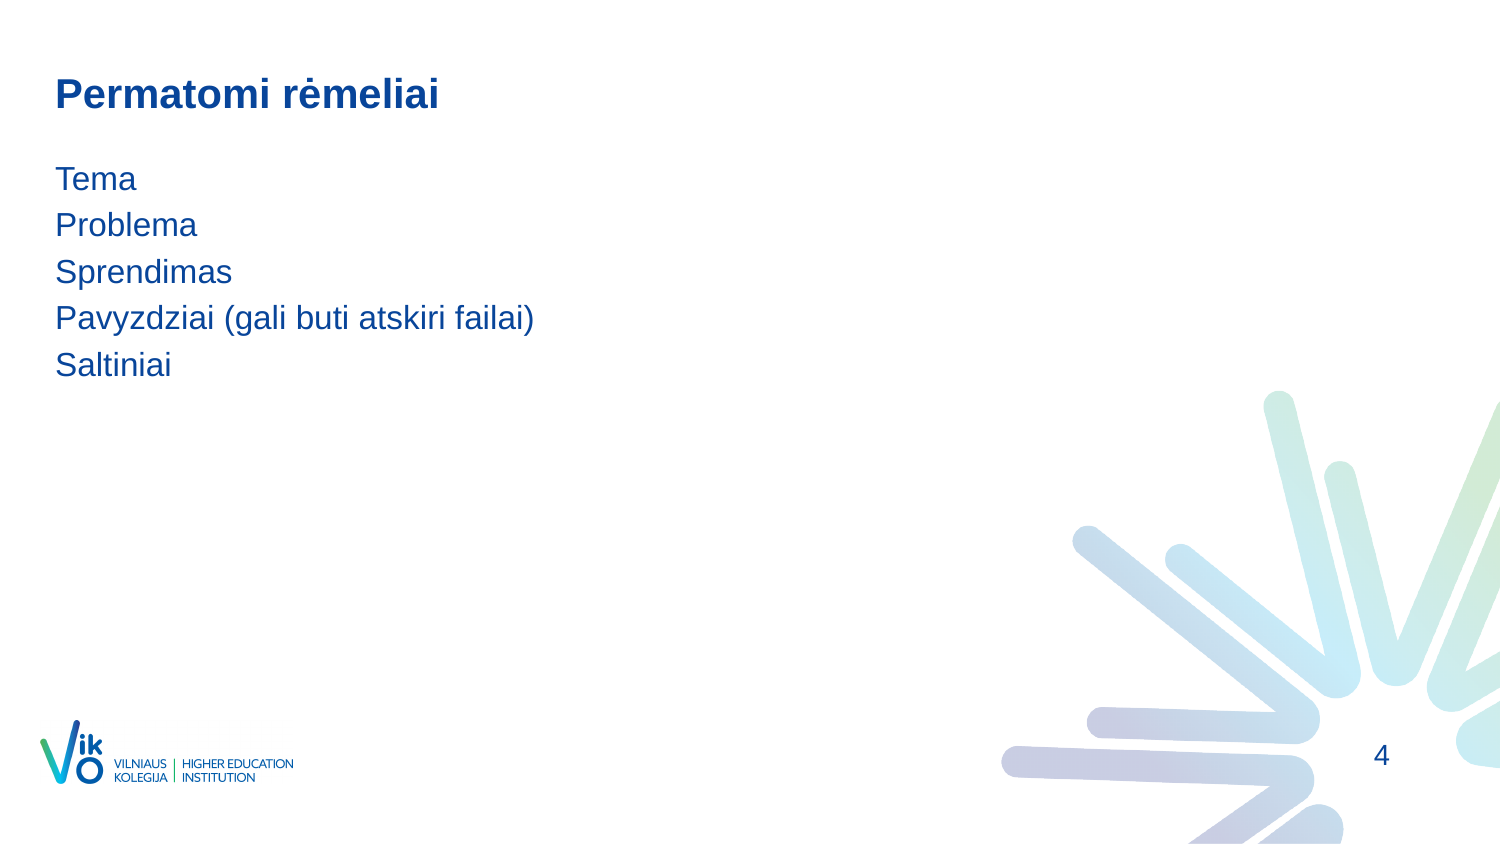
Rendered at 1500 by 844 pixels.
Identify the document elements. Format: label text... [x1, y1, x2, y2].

list Tema Problema Sprendimas Pavyzdziai (gali buti atskiri failai) Saltiniai [40, 149, 1460, 695]
slide_number 3 [1338, 731, 1425, 777]
picture [989, 375, 1500, 844]
picture [40, 720, 293, 784]
title Permatomi rėmeliai [40, 53, 1460, 131]
